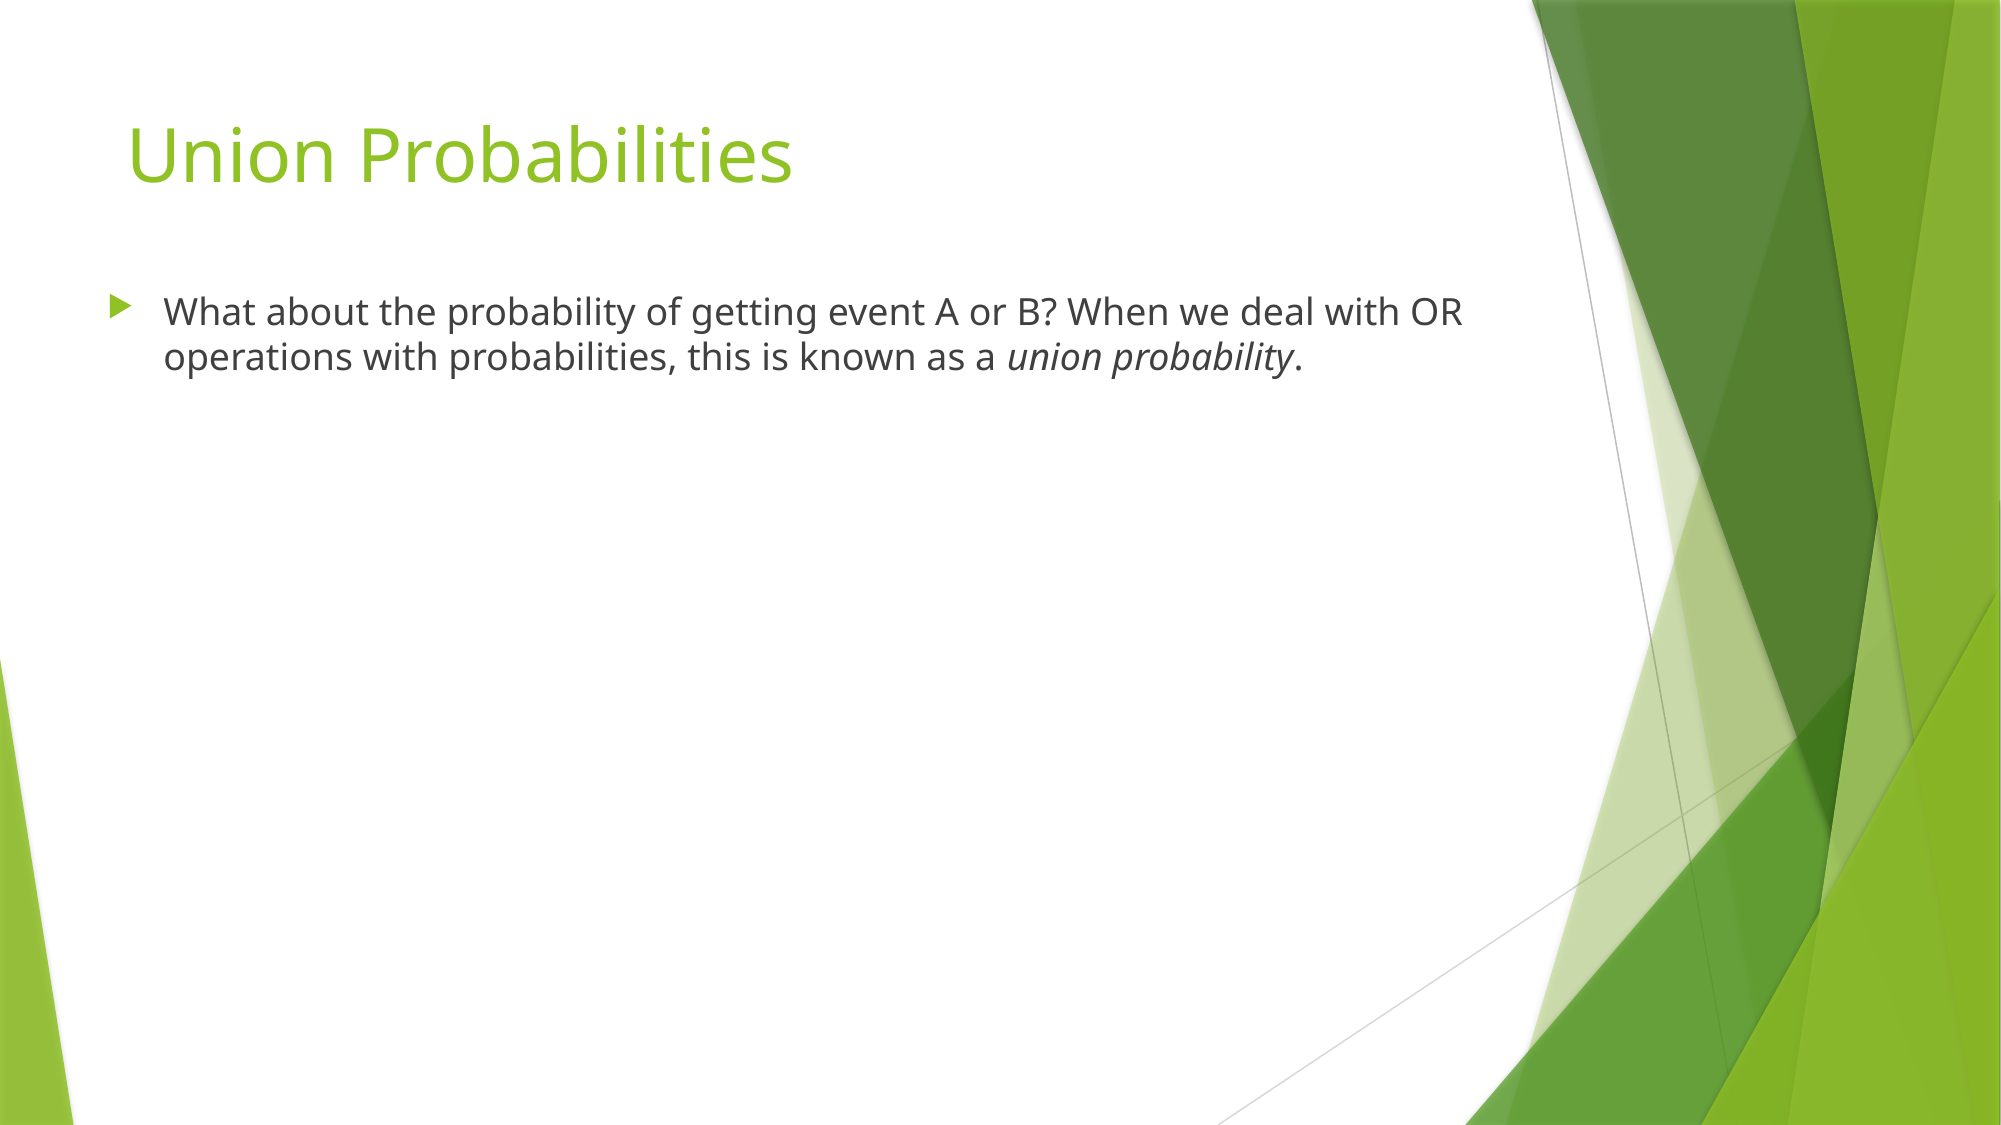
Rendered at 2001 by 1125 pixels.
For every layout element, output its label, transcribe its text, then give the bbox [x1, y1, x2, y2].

list What about the probability of getting event A or B? When we deal with OR operations with probabilities, this is known as a union probability. [92, 280, 1522, 992]
title Union Probabilities [111, 99, 1522, 280]
